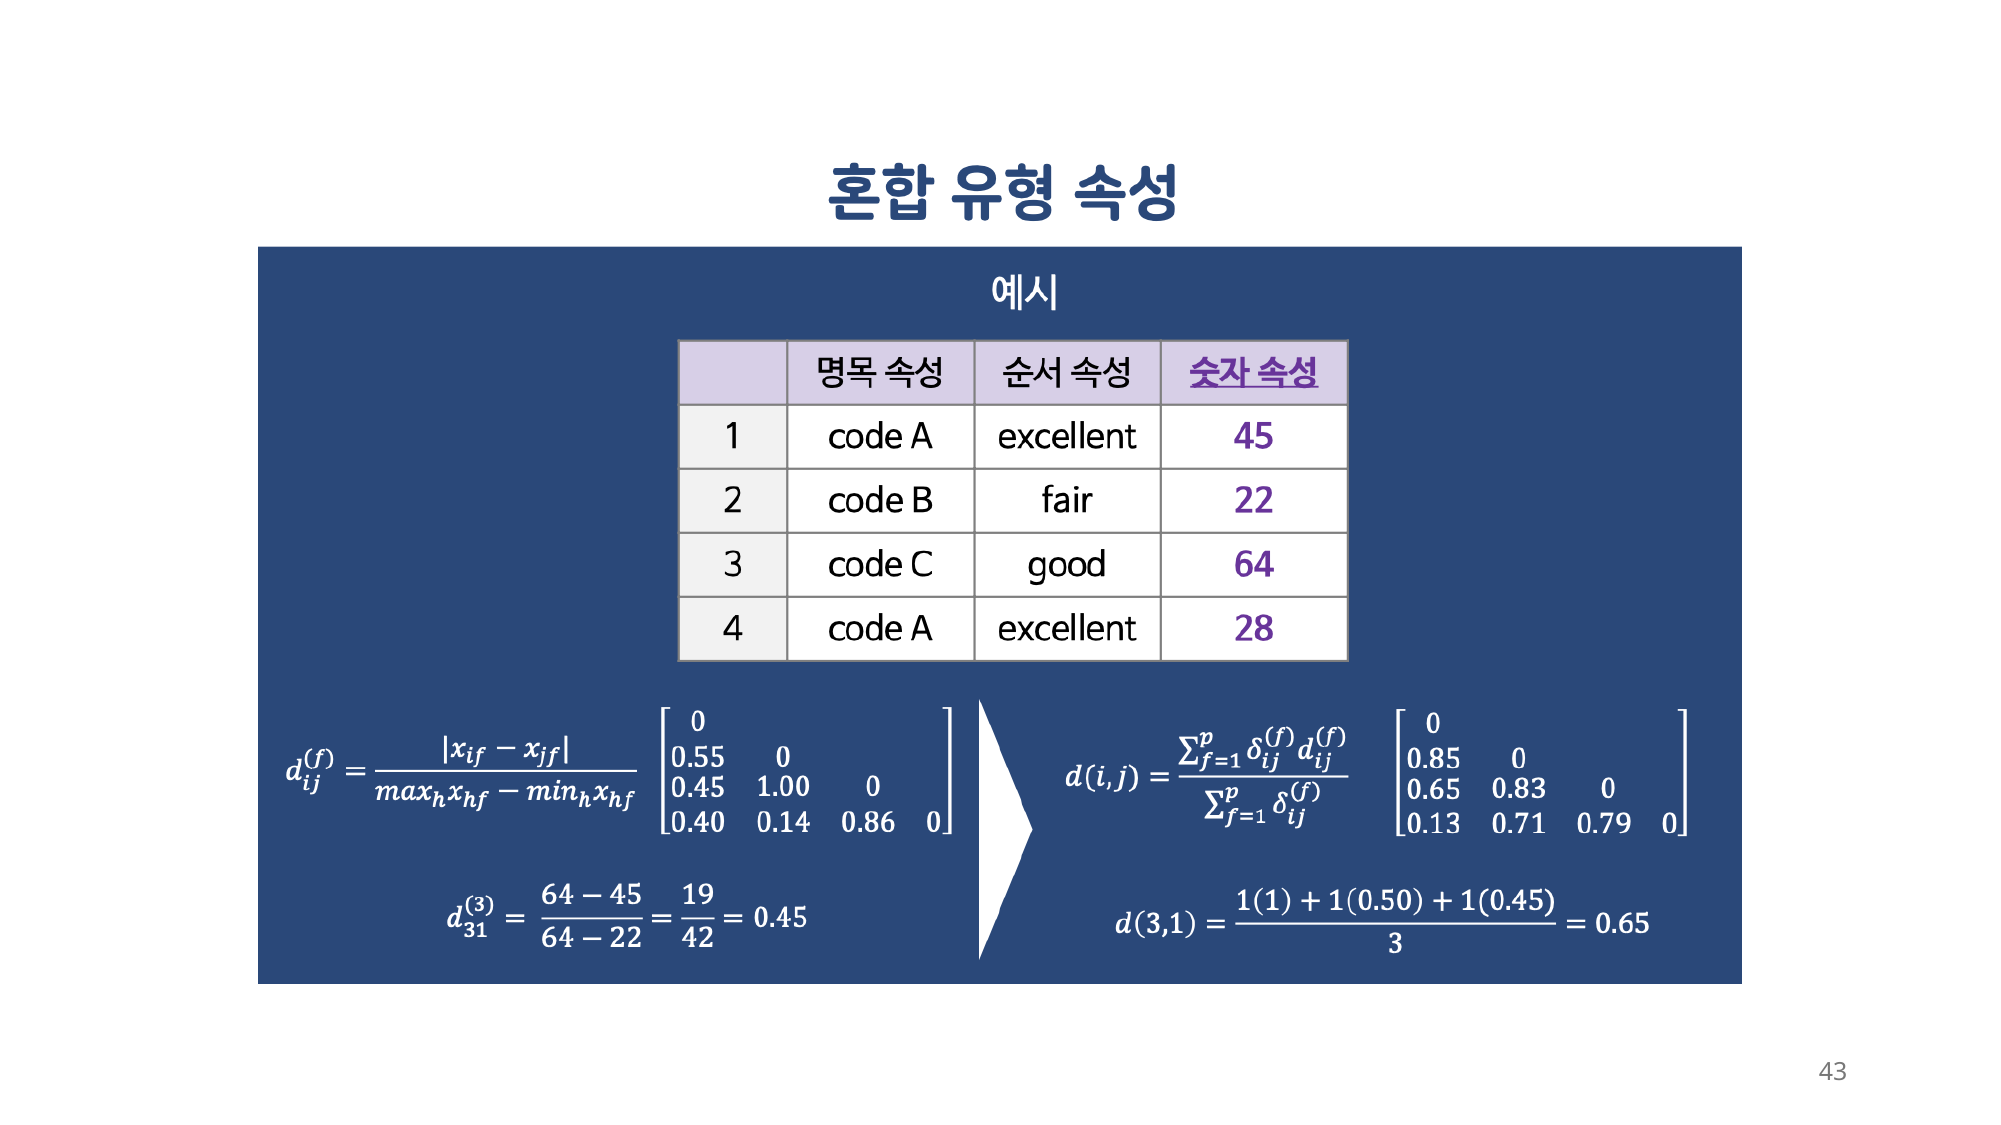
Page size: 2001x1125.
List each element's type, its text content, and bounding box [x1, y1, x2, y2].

slide_number 43 [1412, 1042, 1863, 1103]
picture [258, 140, 1742, 985]
